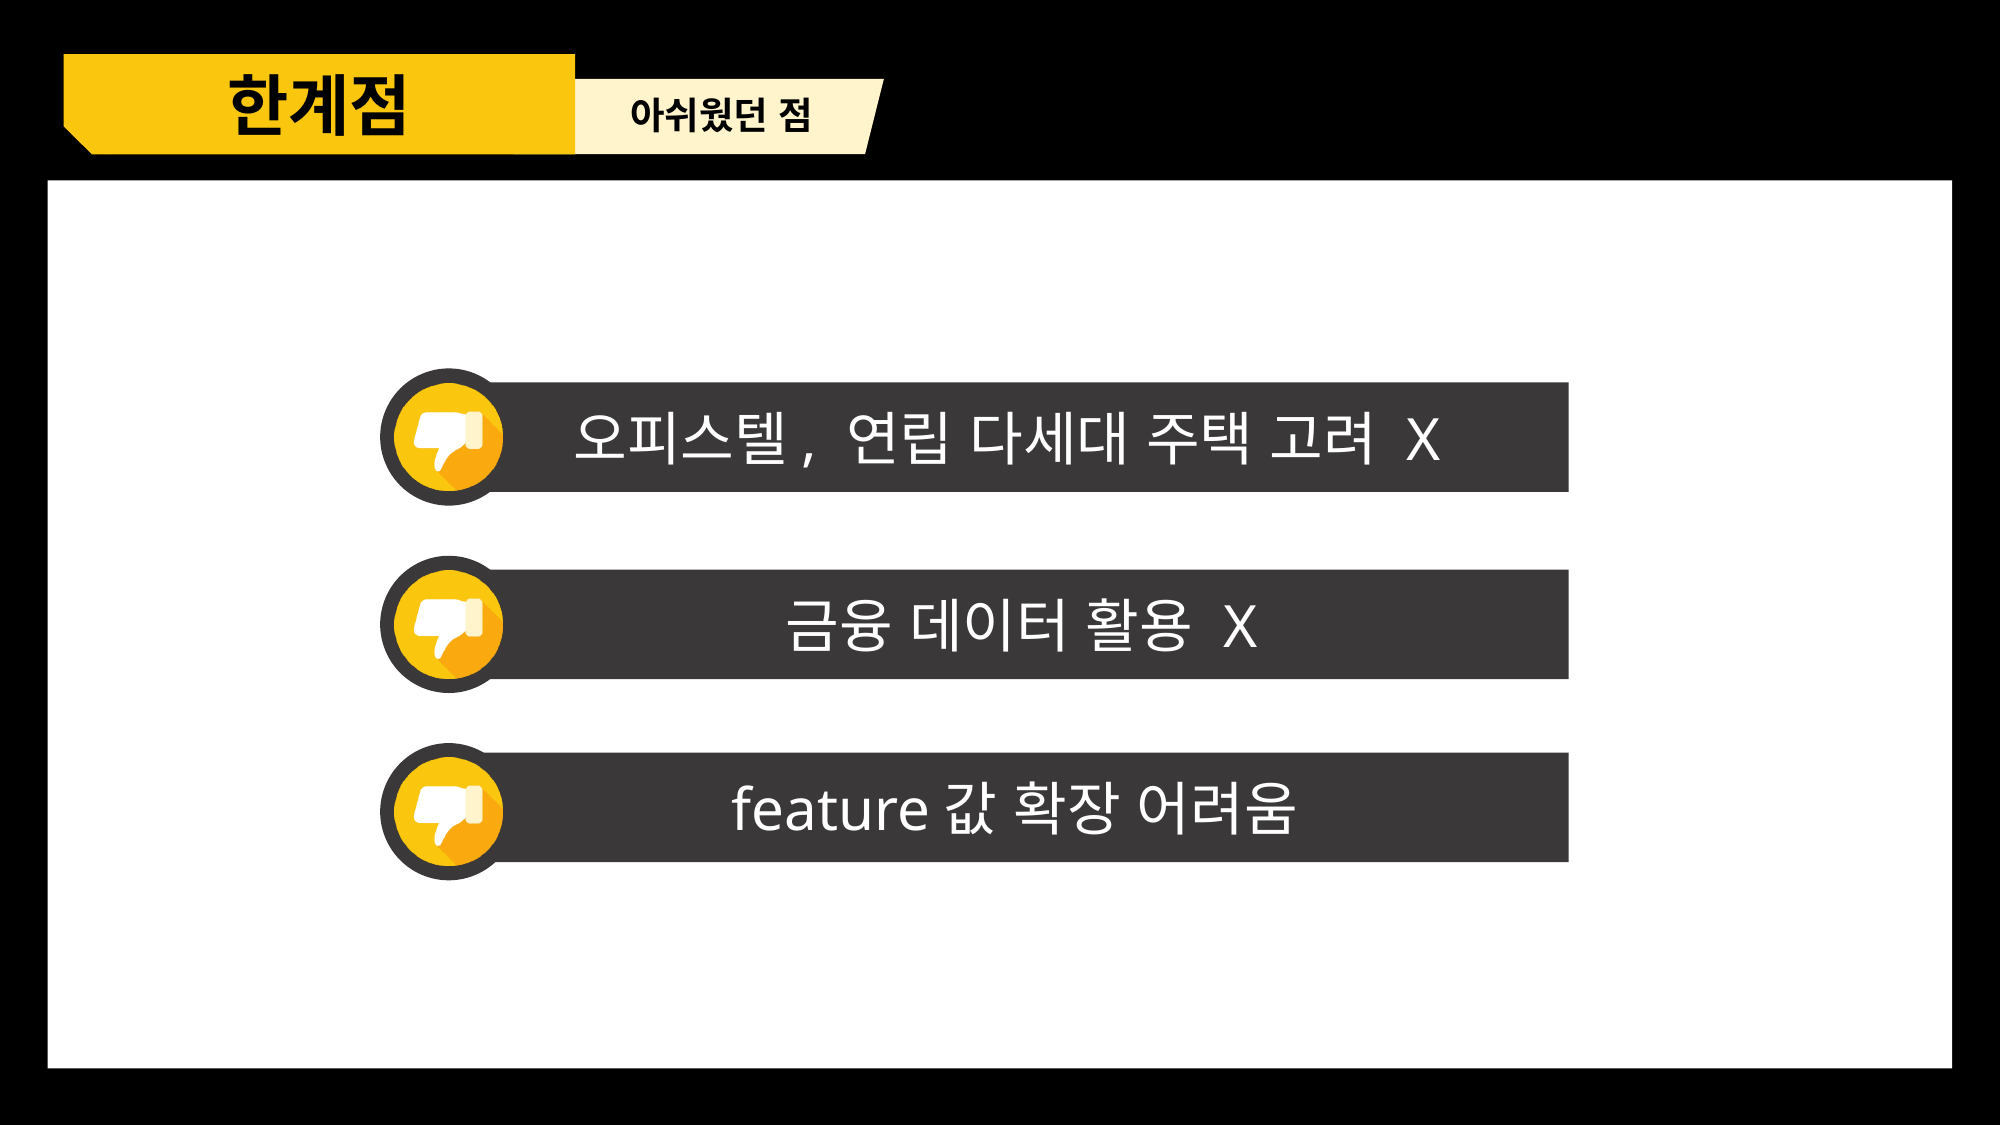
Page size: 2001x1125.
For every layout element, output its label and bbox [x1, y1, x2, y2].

text_box [47, 179, 1953, 1069]
text_box [512, 77, 886, 156]
text_box [380, 368, 1569, 881]
text_box [63, 54, 864, 155]
